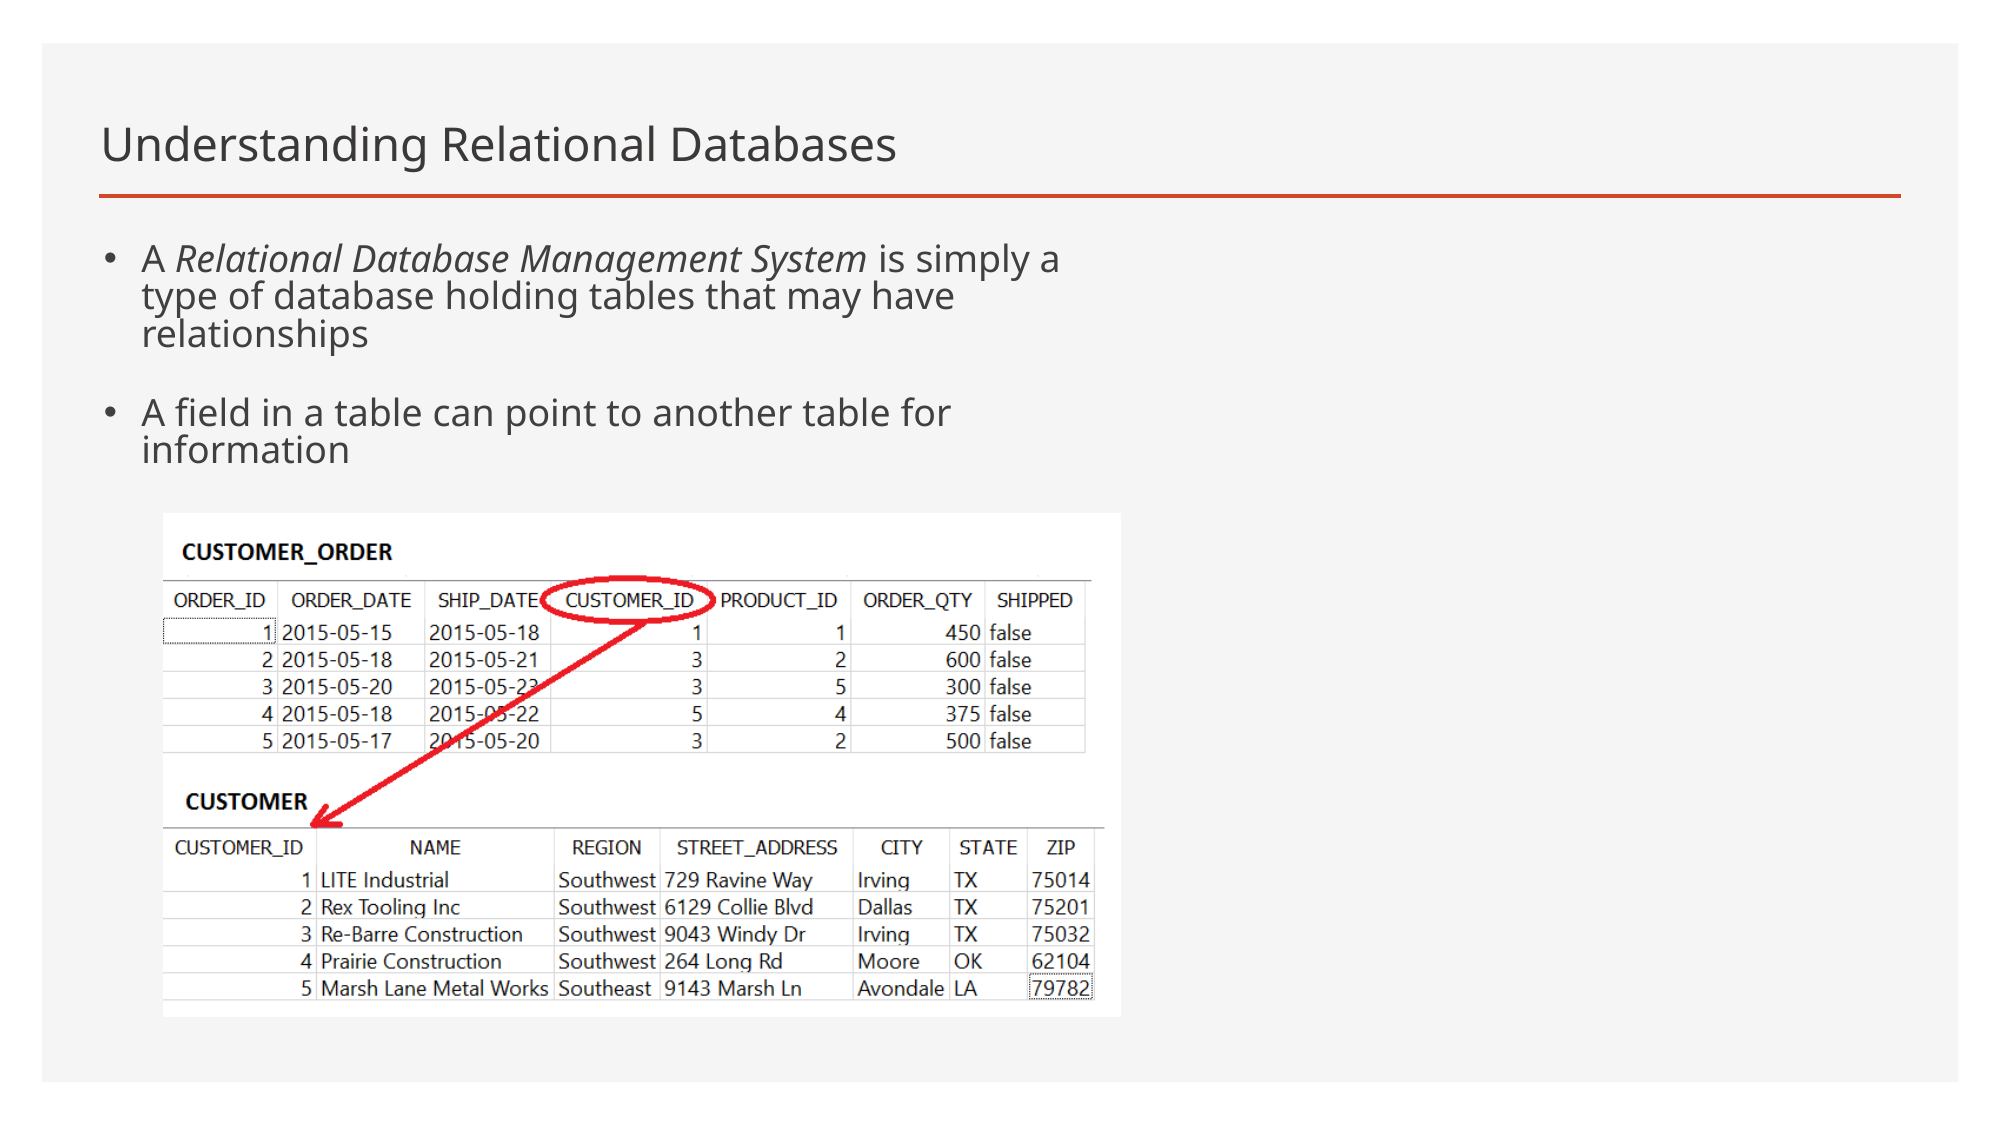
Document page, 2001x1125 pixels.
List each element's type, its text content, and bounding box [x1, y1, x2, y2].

list A Relational Database Management System is simply a type of database holding tables that may have relationships A field in a table can point to another table for information [88, 234, 1121, 888]
picture [163, 513, 1121, 1017]
title Understanding Relational Databases [85, 73, 1089, 179]
